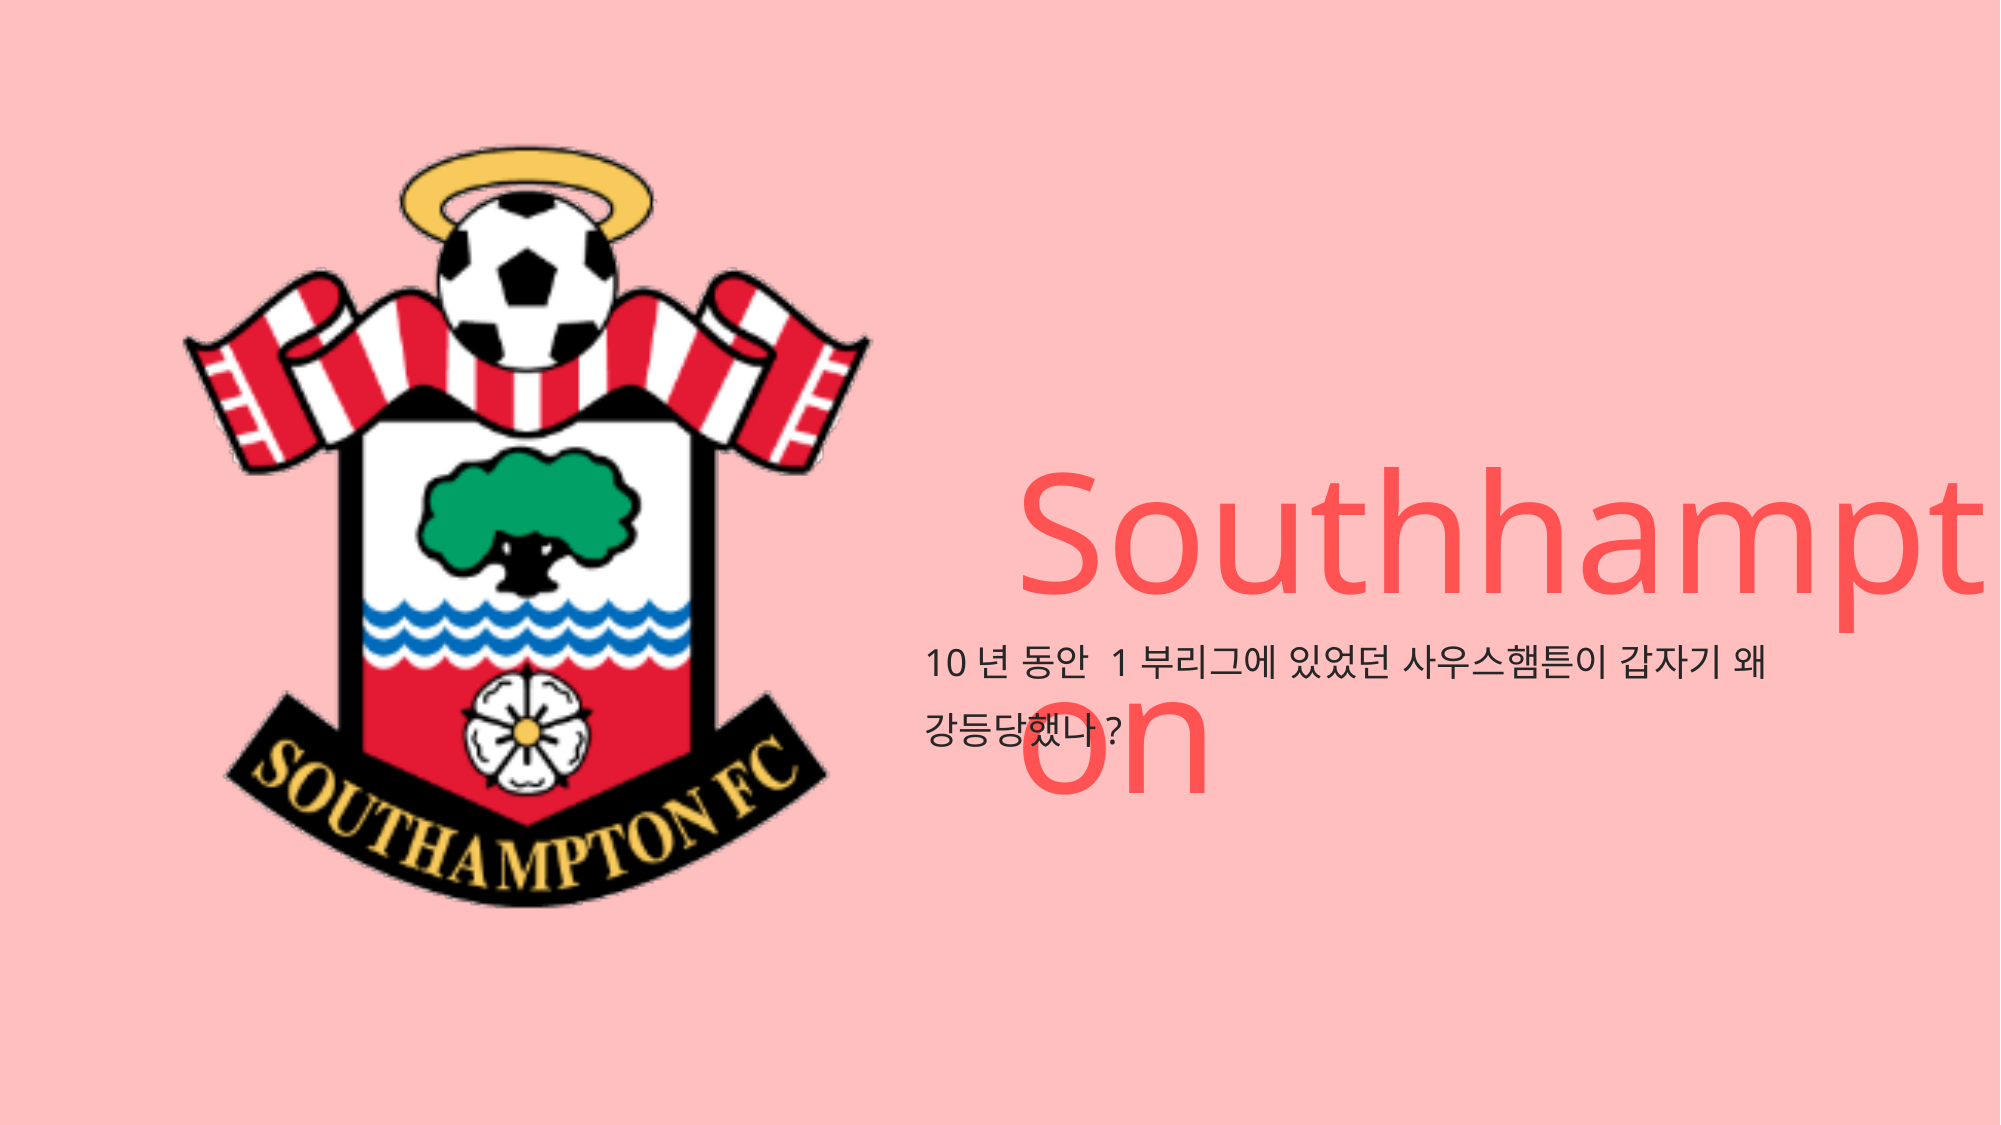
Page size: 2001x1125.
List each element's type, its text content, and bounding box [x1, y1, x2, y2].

text_box Southhampton [999, 419, 2000, 835]
picture [132, 133, 923, 924]
text_box 10년 동안 1부리그에 있었던 사우스햄튼이 갑자기 왜 강등당했나? [923, 609, 1932, 760]
